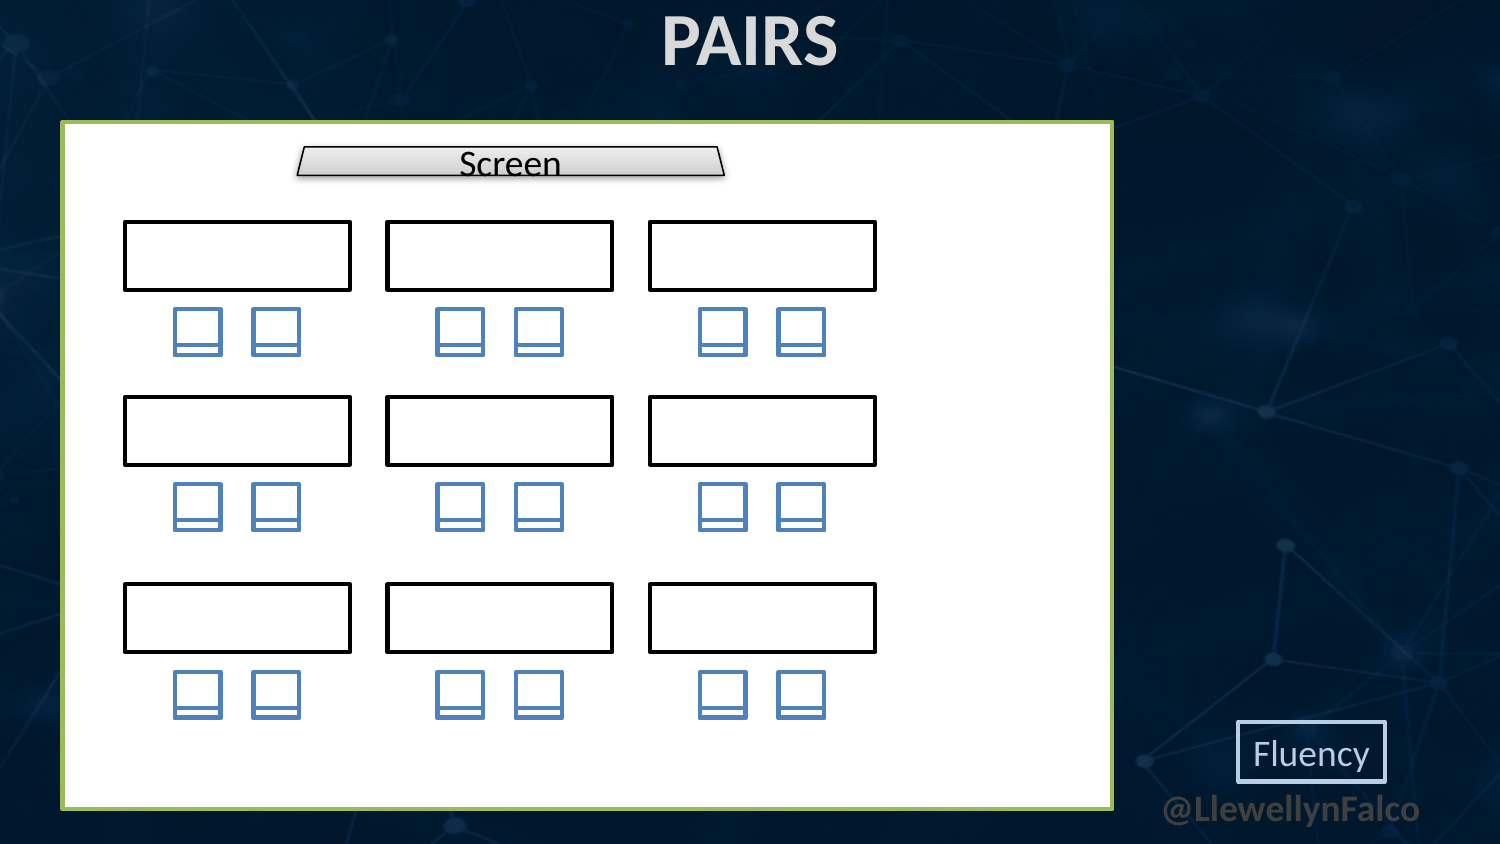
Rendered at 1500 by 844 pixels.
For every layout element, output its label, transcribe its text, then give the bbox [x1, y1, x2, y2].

title Pairs [0, 0, 1500, 122]
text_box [778, 671, 825, 718]
text_box [385, 582, 614, 654]
text_box [648, 220, 877, 292]
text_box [699, 309, 746, 356]
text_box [253, 309, 300, 356]
text_box [123, 582, 352, 654]
text_box [123, 220, 352, 292]
picture [0, 122, 1500, 844]
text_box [778, 484, 825, 531]
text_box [778, 309, 825, 356]
text_box Fluency [1236, 720, 1387, 784]
text_box Screen [296, 146, 725, 177]
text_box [253, 484, 300, 531]
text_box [437, 671, 484, 718]
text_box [253, 671, 300, 718]
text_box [699, 484, 746, 531]
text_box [699, 671, 746, 718]
text_box [385, 395, 614, 467]
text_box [437, 309, 484, 356]
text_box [515, 309, 562, 356]
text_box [174, 671, 221, 718]
text_box [648, 395, 877, 467]
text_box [515, 484, 562, 531]
text_box [123, 395, 352, 467]
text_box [437, 484, 484, 531]
text_box [60, 120, 1114, 811]
text_box [385, 220, 614, 292]
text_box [174, 484, 221, 531]
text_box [515, 671, 562, 718]
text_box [174, 309, 221, 356]
text_box [648, 582, 877, 654]
